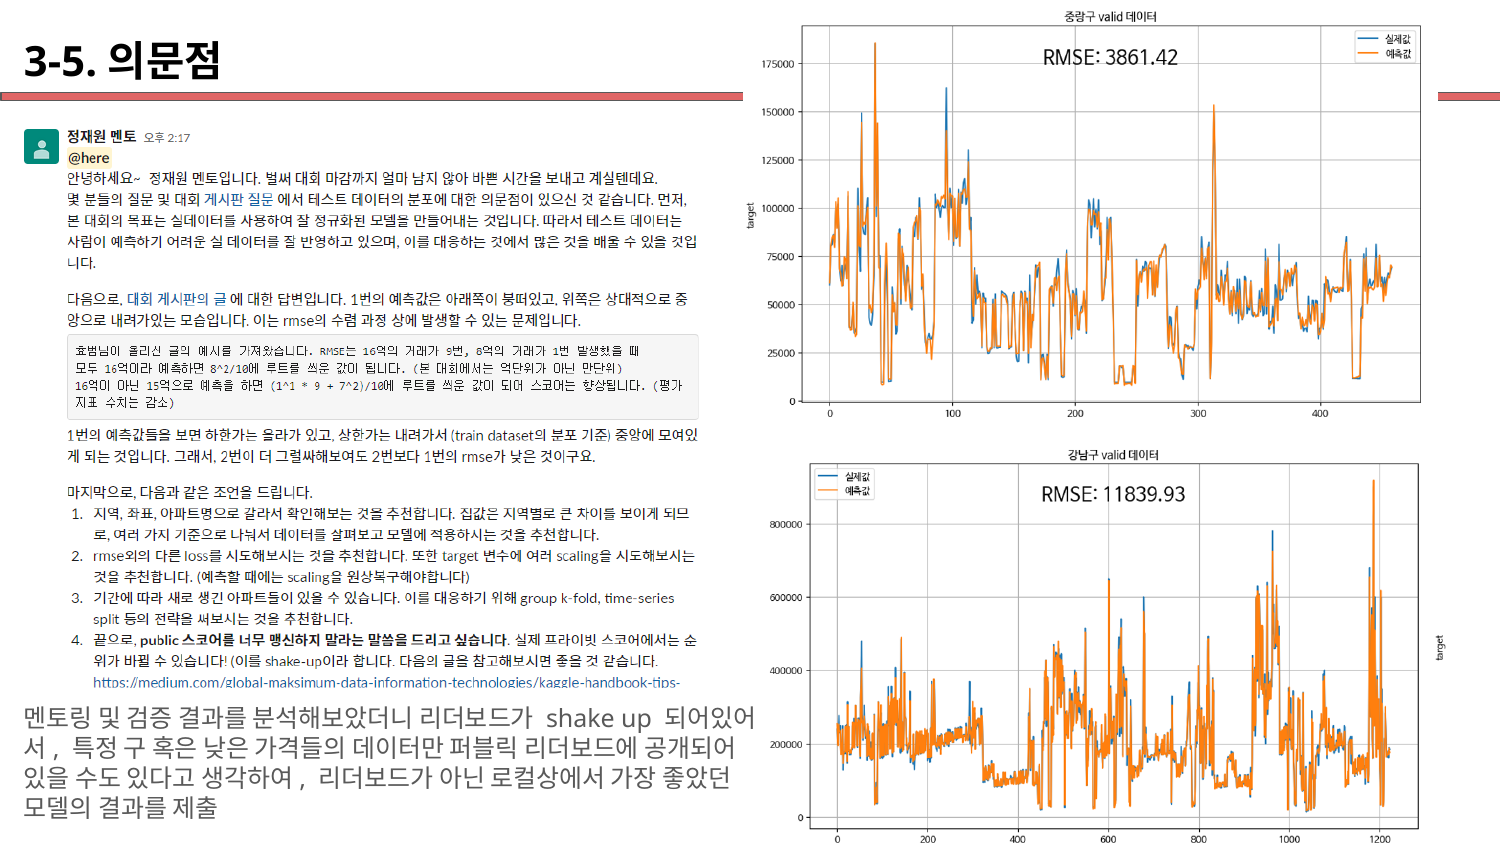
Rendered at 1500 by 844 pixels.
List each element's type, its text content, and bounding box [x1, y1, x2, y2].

title 3-5.의문점 [9, 19, 573, 91]
picture [743, 0, 1438, 423]
text_box [1441, 92, 1500, 101]
text_box 멘토링 및 검증 결과를 분석해보았더니 리더보드가 shake up 되어있어서, 특정 구 혹은 낮은 가격들의 데이터만 퍼블릭 리더보드에 공개되어 있을 수도 있다고 생각하여, 리더보드가 아닌 로컬상에서 가장 좋았던 모델의 결과를 제출 [8, 687, 760, 844]
picture [765, 448, 1449, 844]
picture [24, 126, 699, 688]
text_box [1, 92, 738, 101]
